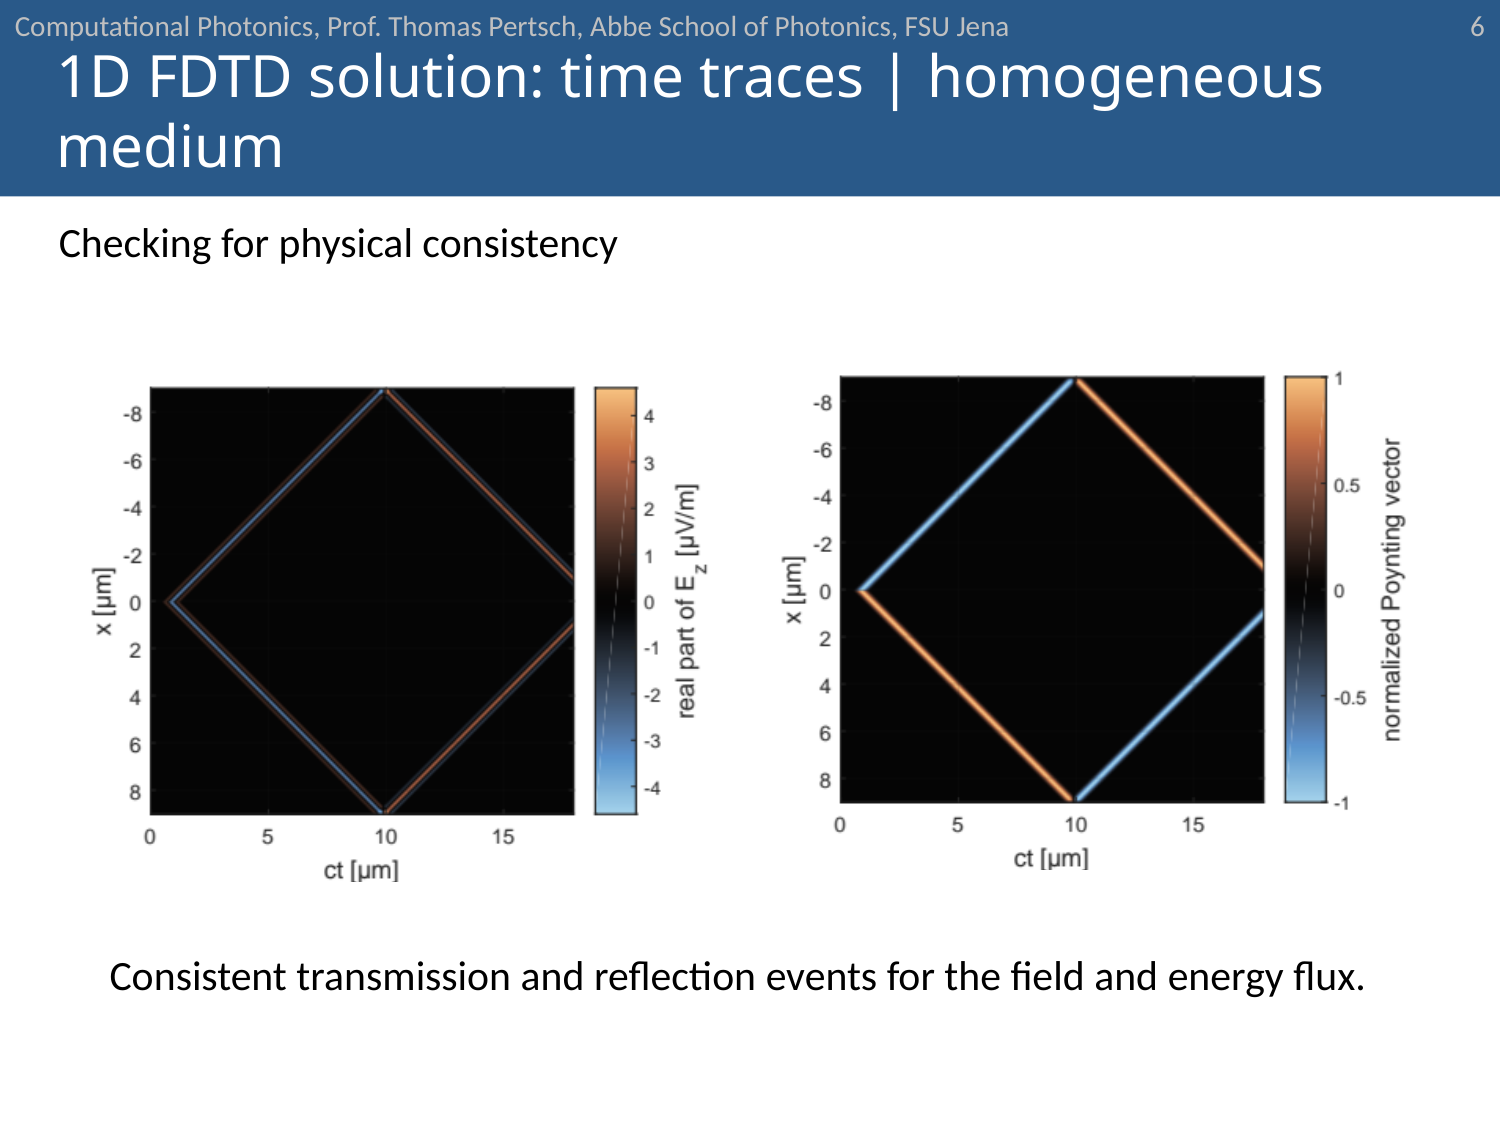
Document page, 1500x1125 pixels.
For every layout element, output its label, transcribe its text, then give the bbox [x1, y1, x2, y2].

slide_number 6 [1376, 0, 1500, 79]
title 1D FDTD solution: time traces | homogeneous medium [41, 66, 1500, 152]
picture [47, 337, 1447, 882]
text_box Consistent transmission and reflection events for the field and energy flux. [94, 941, 1382, 1007]
text_box Checking for physical consistency [43, 208, 634, 273]
